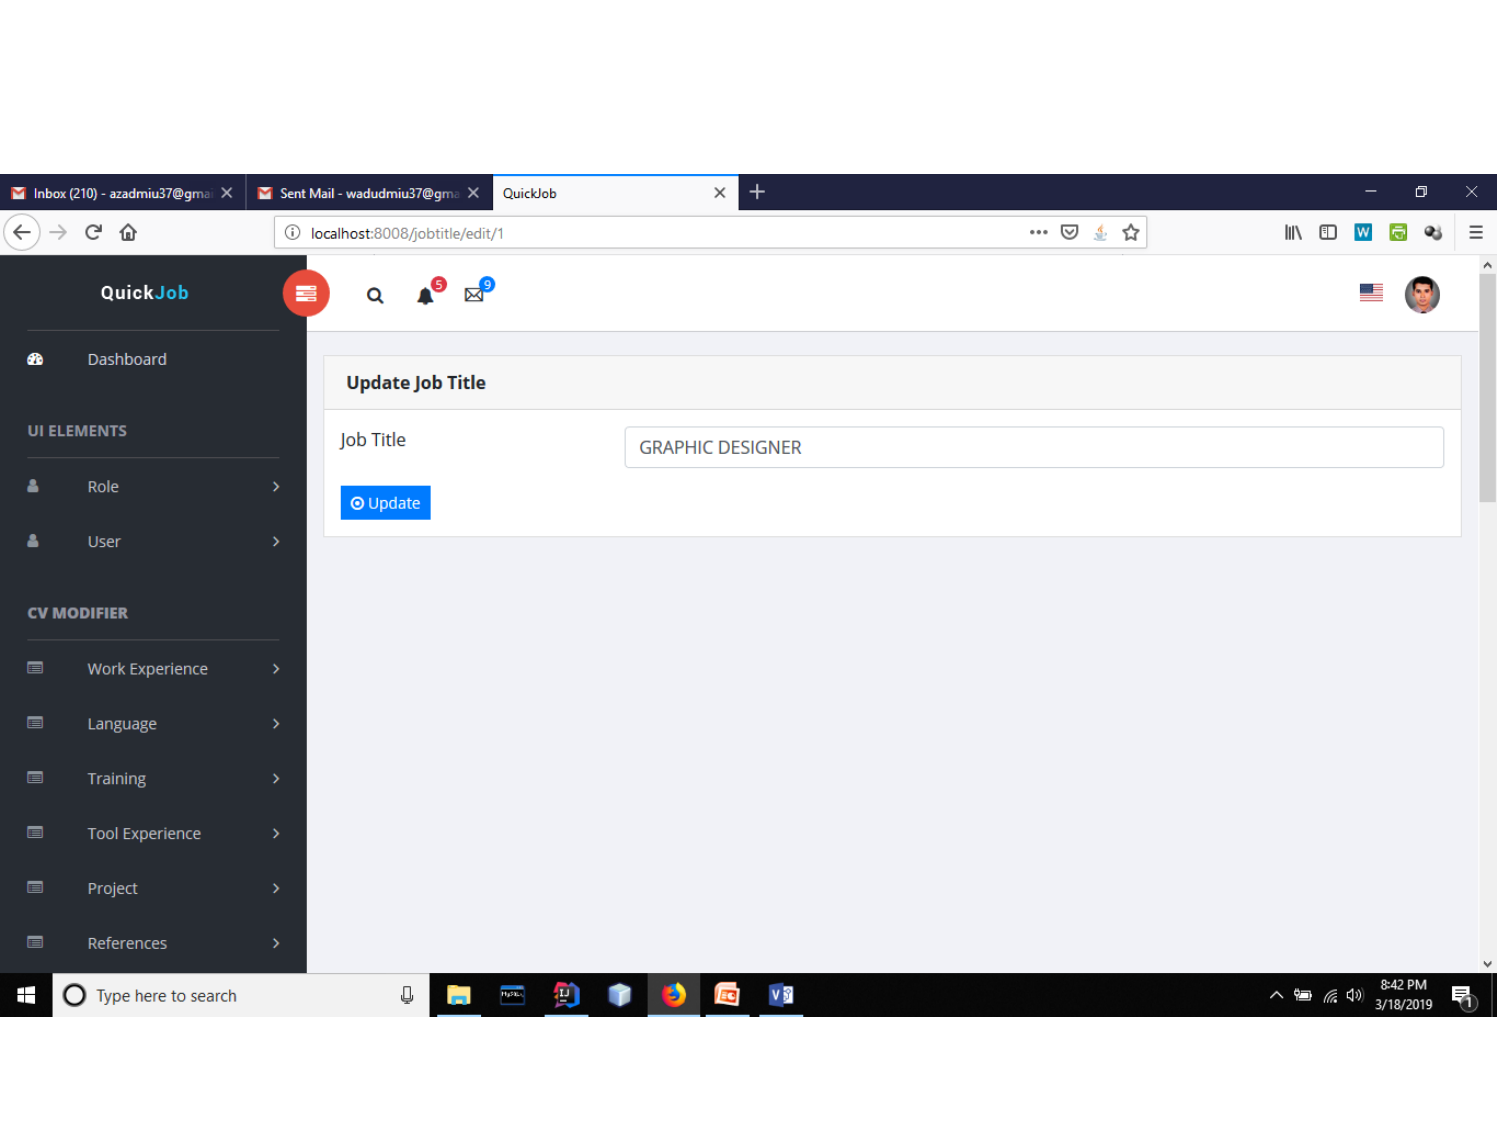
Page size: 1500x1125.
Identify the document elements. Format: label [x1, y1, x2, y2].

picture [0, 174, 1498, 1017]
